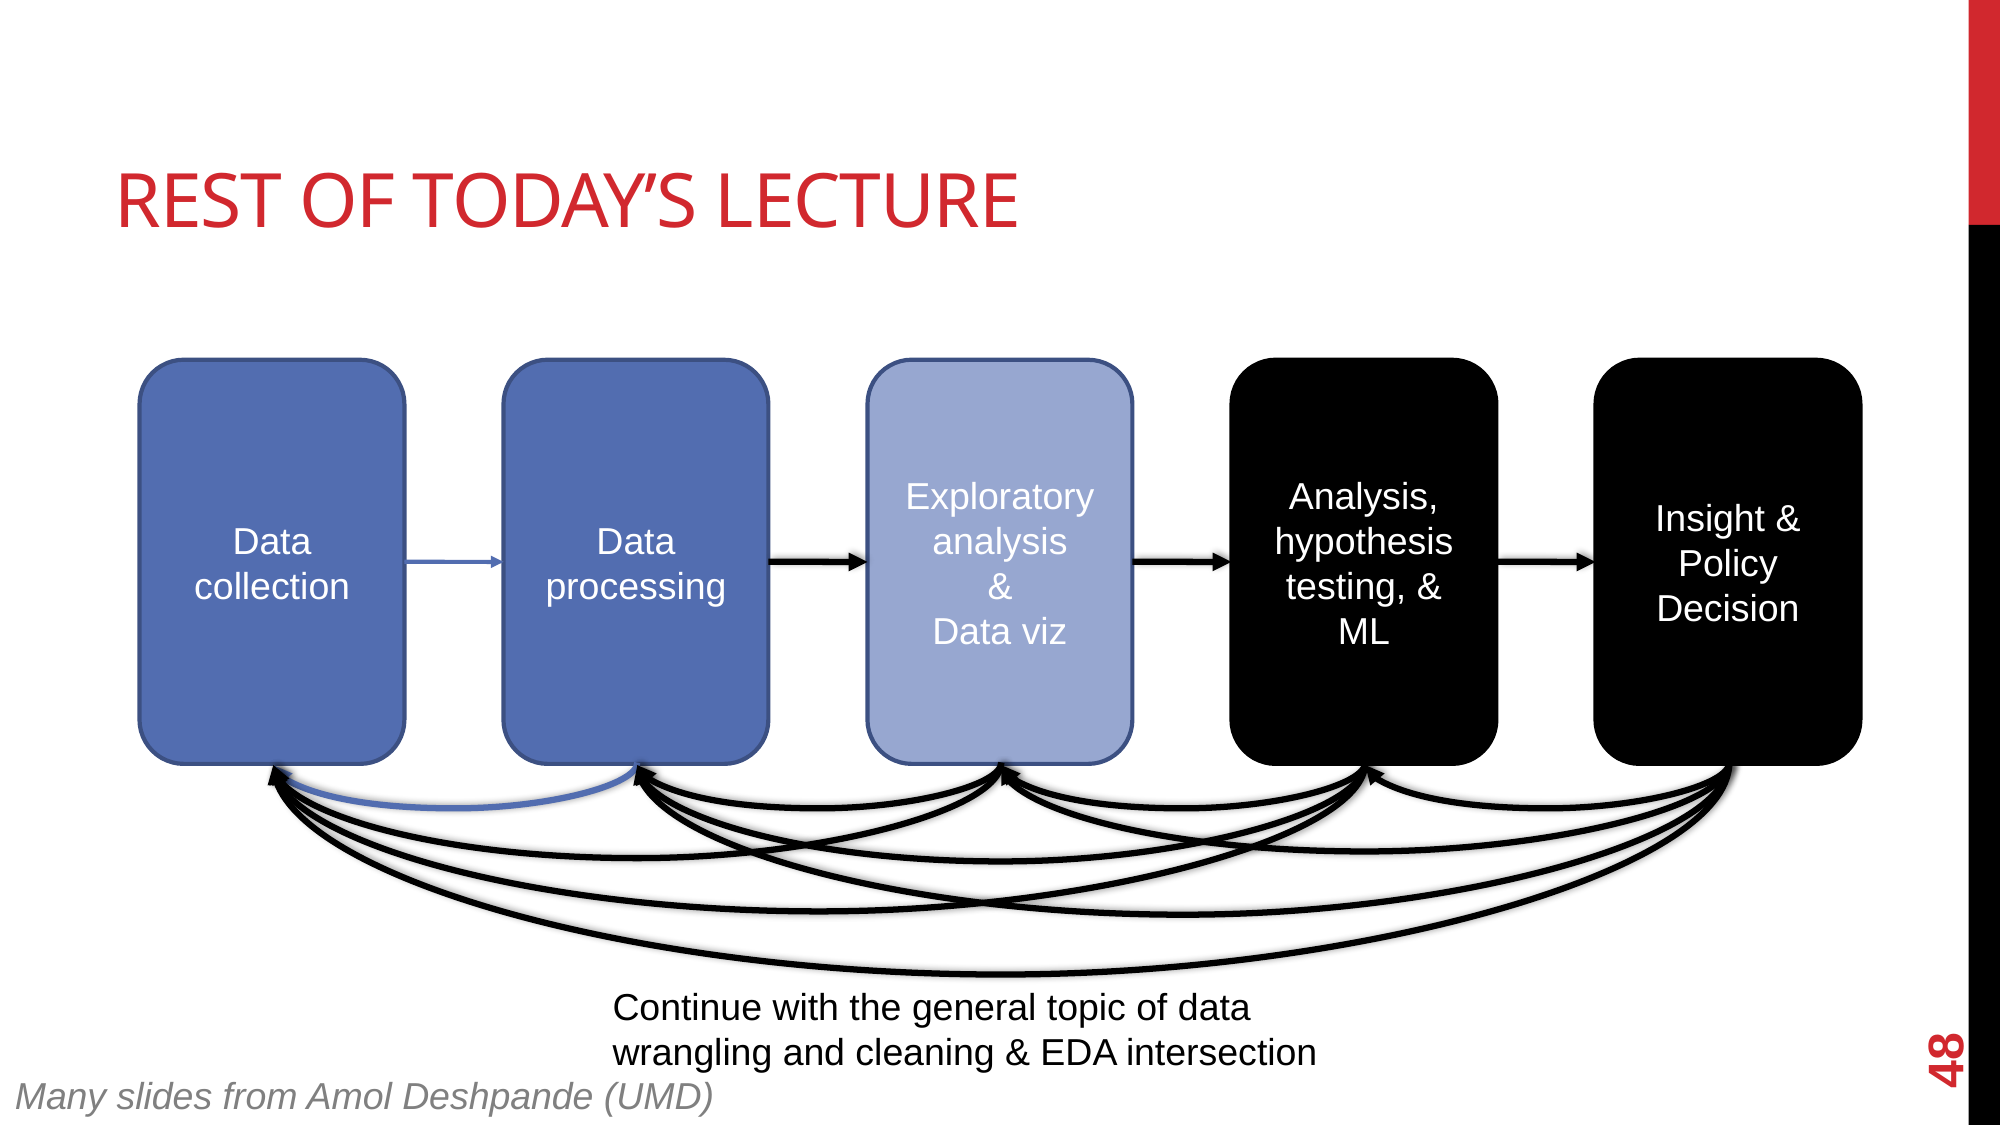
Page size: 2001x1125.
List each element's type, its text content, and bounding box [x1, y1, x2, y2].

text_box Many slides from Amol Deshpande (UMD) [0, 1064, 808, 1125]
text_box Continue with the general topic of data wrangling and cleaning & EDA intersection [597, 975, 1405, 1125]
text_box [273, 762, 1730, 766]
title Rest of Today’s Lecture [99, 25, 1367, 250]
slide_number 48 [1903, 887, 1984, 1104]
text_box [768, 359, 1131, 760]
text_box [1496, 359, 1861, 765]
text_box Data collection [137, 357, 399, 766]
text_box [404, 359, 767, 760]
text_box [297, 775, 632, 812]
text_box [1132, 359, 1495, 761]
